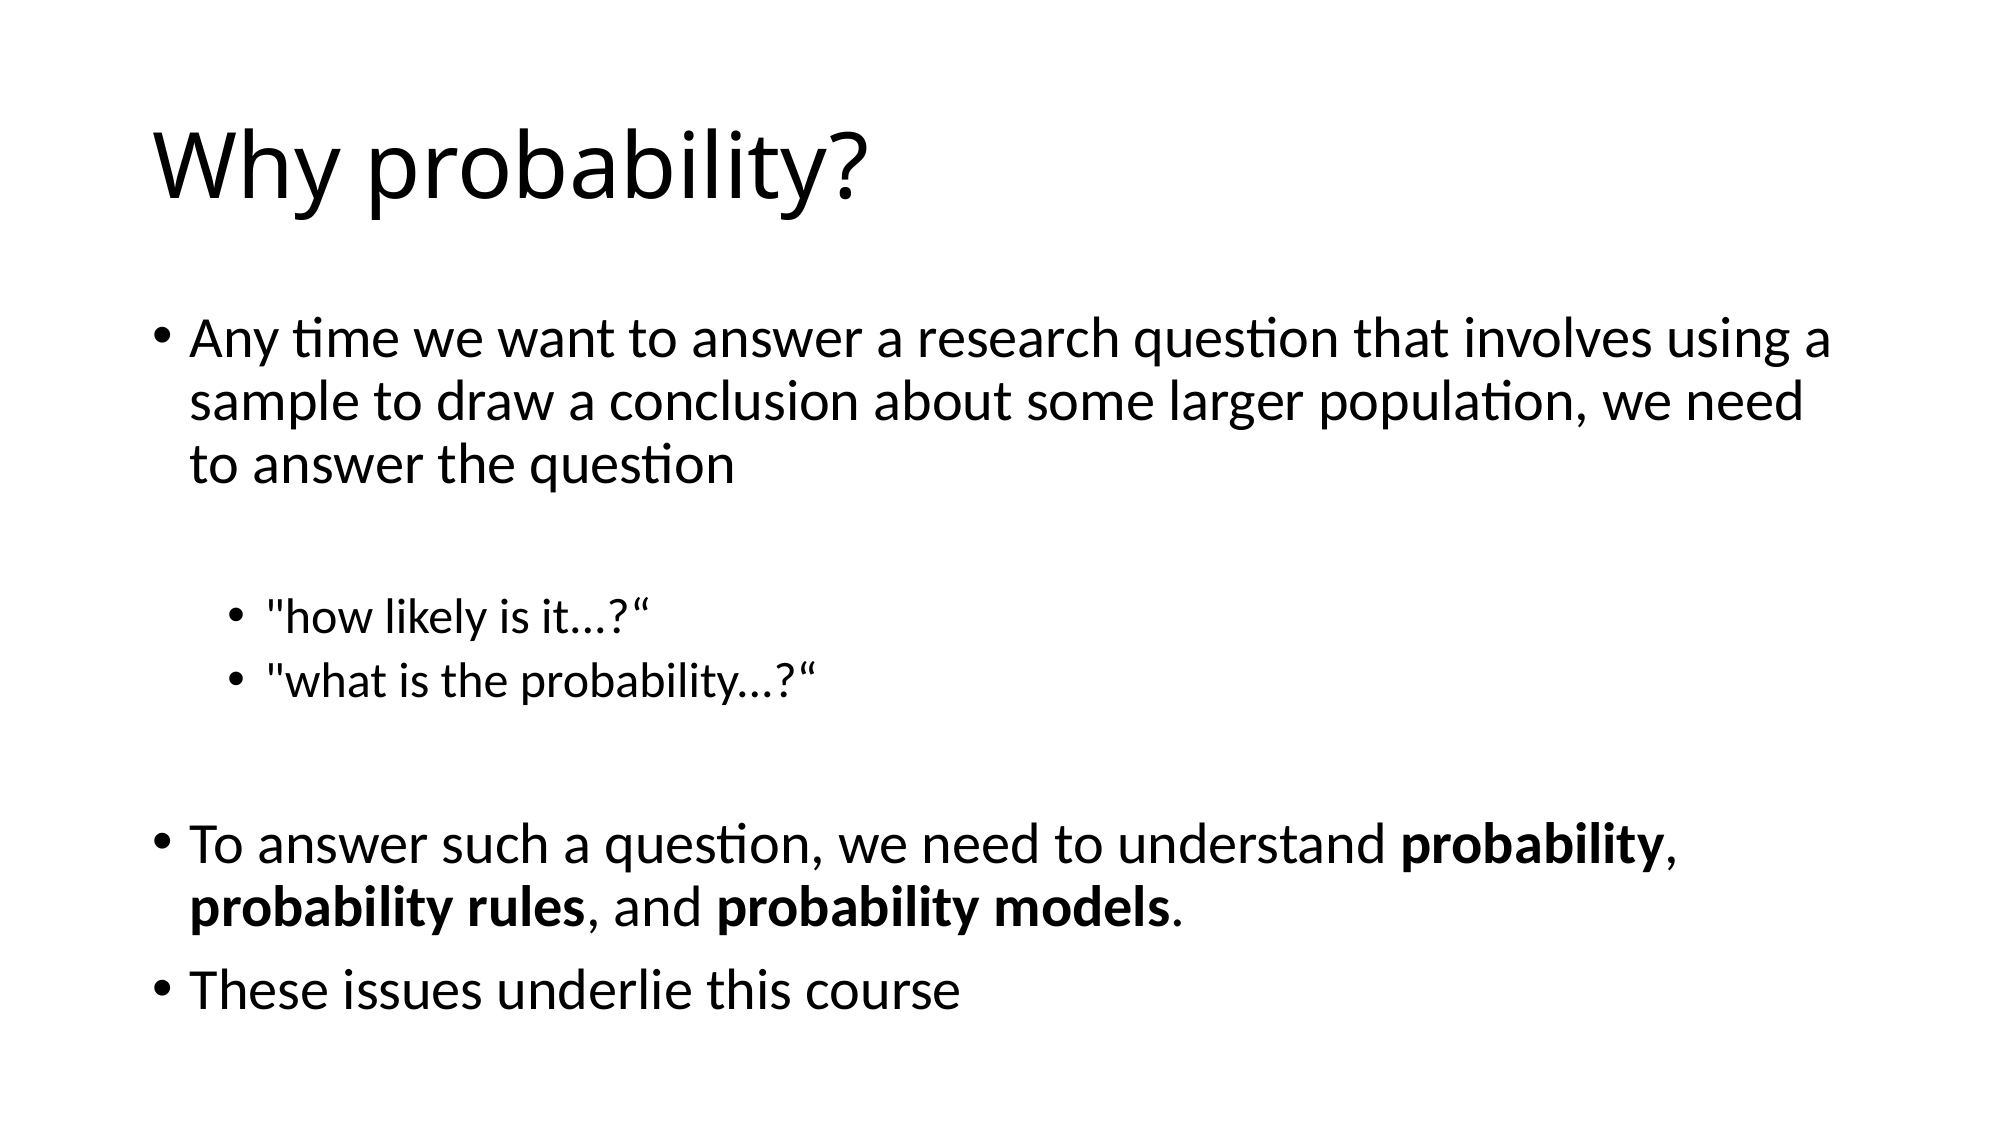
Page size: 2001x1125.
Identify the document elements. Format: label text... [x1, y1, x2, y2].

title Why probability? [137, 59, 1863, 278]
list Any time we want to answer a research question that involves using a sample to draw a conclusion about some larger population, we need to answer the question "how likely is it...?“ "what is the probability...?“ To answer such a question, we need to understand probability, probability rules, and probability models. These issues underlie this course [137, 299, 1863, 1014]
